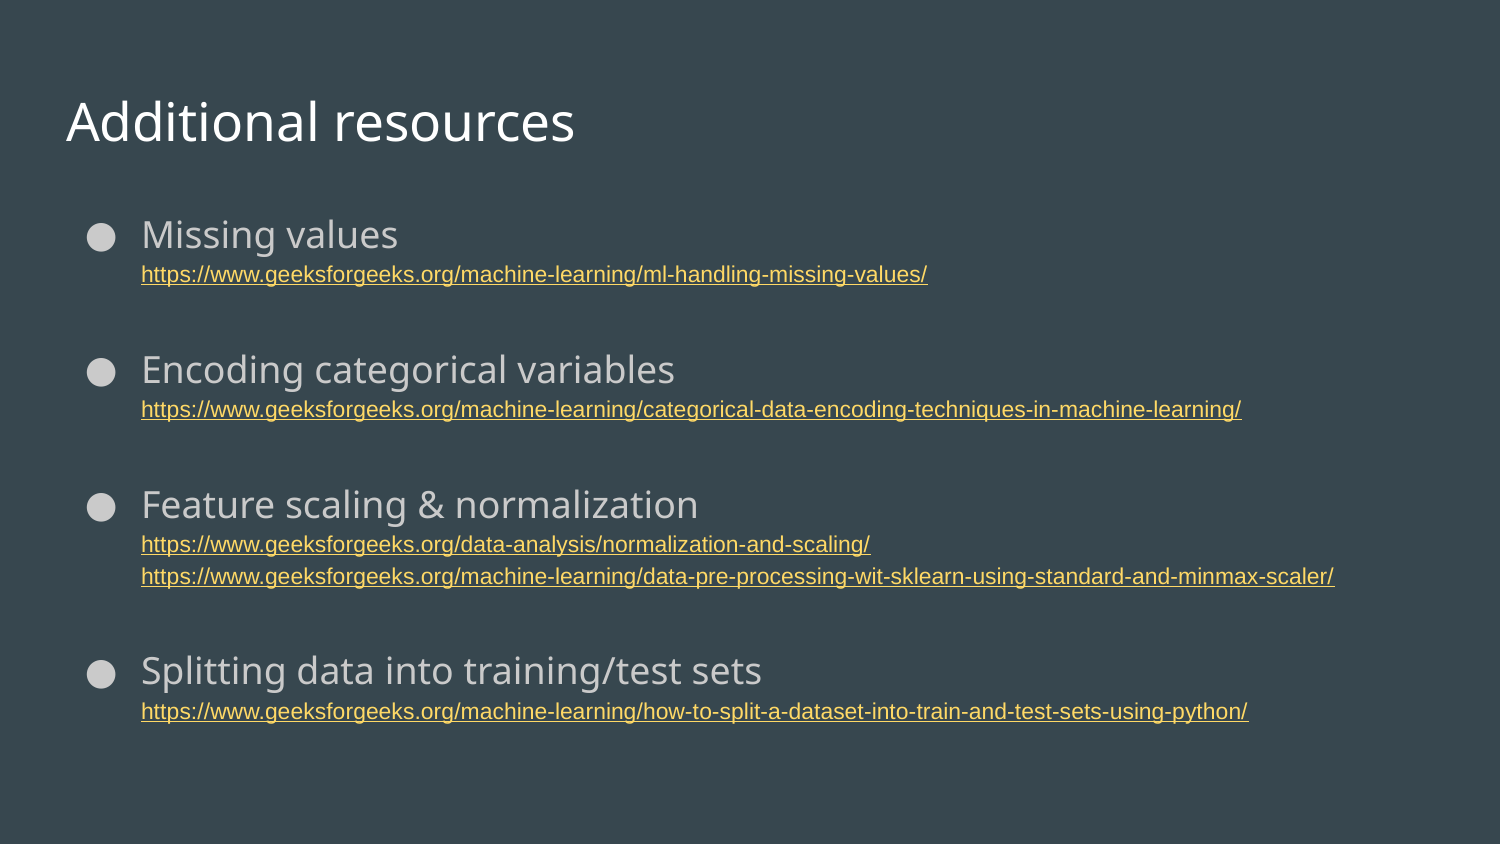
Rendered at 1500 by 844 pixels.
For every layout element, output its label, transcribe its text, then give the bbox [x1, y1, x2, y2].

list Missing values https://www.geeksforgeeks.org/machine-learning/ml-handling-missing-values/ Encoding categorical variables https://www.geeksforgeeks.org/machine-learning/categorical-data-encoding-techniques-in-machine-learning/ Feature scaling & normalization https://www.geeksforgeeks.org/data-analysis/normalization-and-scaling/ https://www.geeksforgeeks.org/machine-learning/data-pre-processing-wit-sklearn-using-standard-and-minmax-scaler/ Splitting data into training/test sets https://www.geeksforgeeks.org/machine-learning/how-to-split-a-dataset-into-train-and-test-sets-using-python/ [51, 189, 1449, 750]
title Additional resources [51, 72, 1449, 167]
